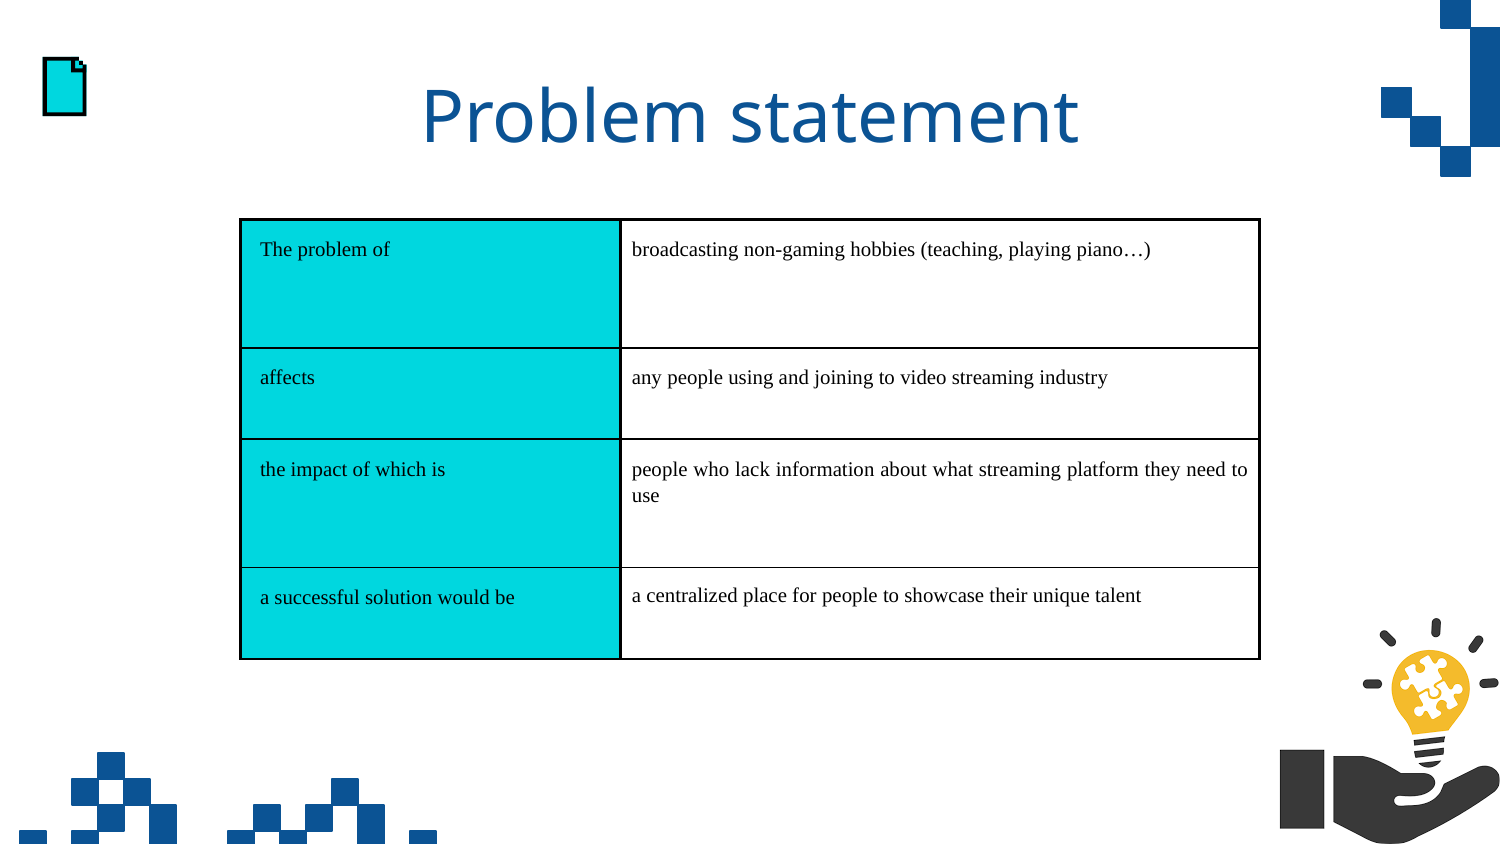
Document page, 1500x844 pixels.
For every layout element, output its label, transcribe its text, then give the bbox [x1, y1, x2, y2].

table_cell a centralized place for people to showcase their unique talent [622, 568, 1258, 658]
table_cell the impact of which is [242, 440, 619, 567]
table_cell affects [242, 349, 619, 438]
table_header broadcasting non-gaming hobbies (teaching, playing piano…) [622, 221, 1258, 347]
table_cell a successful solution would be [242, 568, 619, 658]
table_header The problem of [242, 221, 619, 347]
table_cell any people using and joining to video streaming industry [622, 349, 1258, 438]
picture [1279, 618, 1500, 844]
table_cell people who lack information about what streaming platform they need to use [622, 440, 1258, 567]
title Problem statement [118, 54, 1382, 149]
